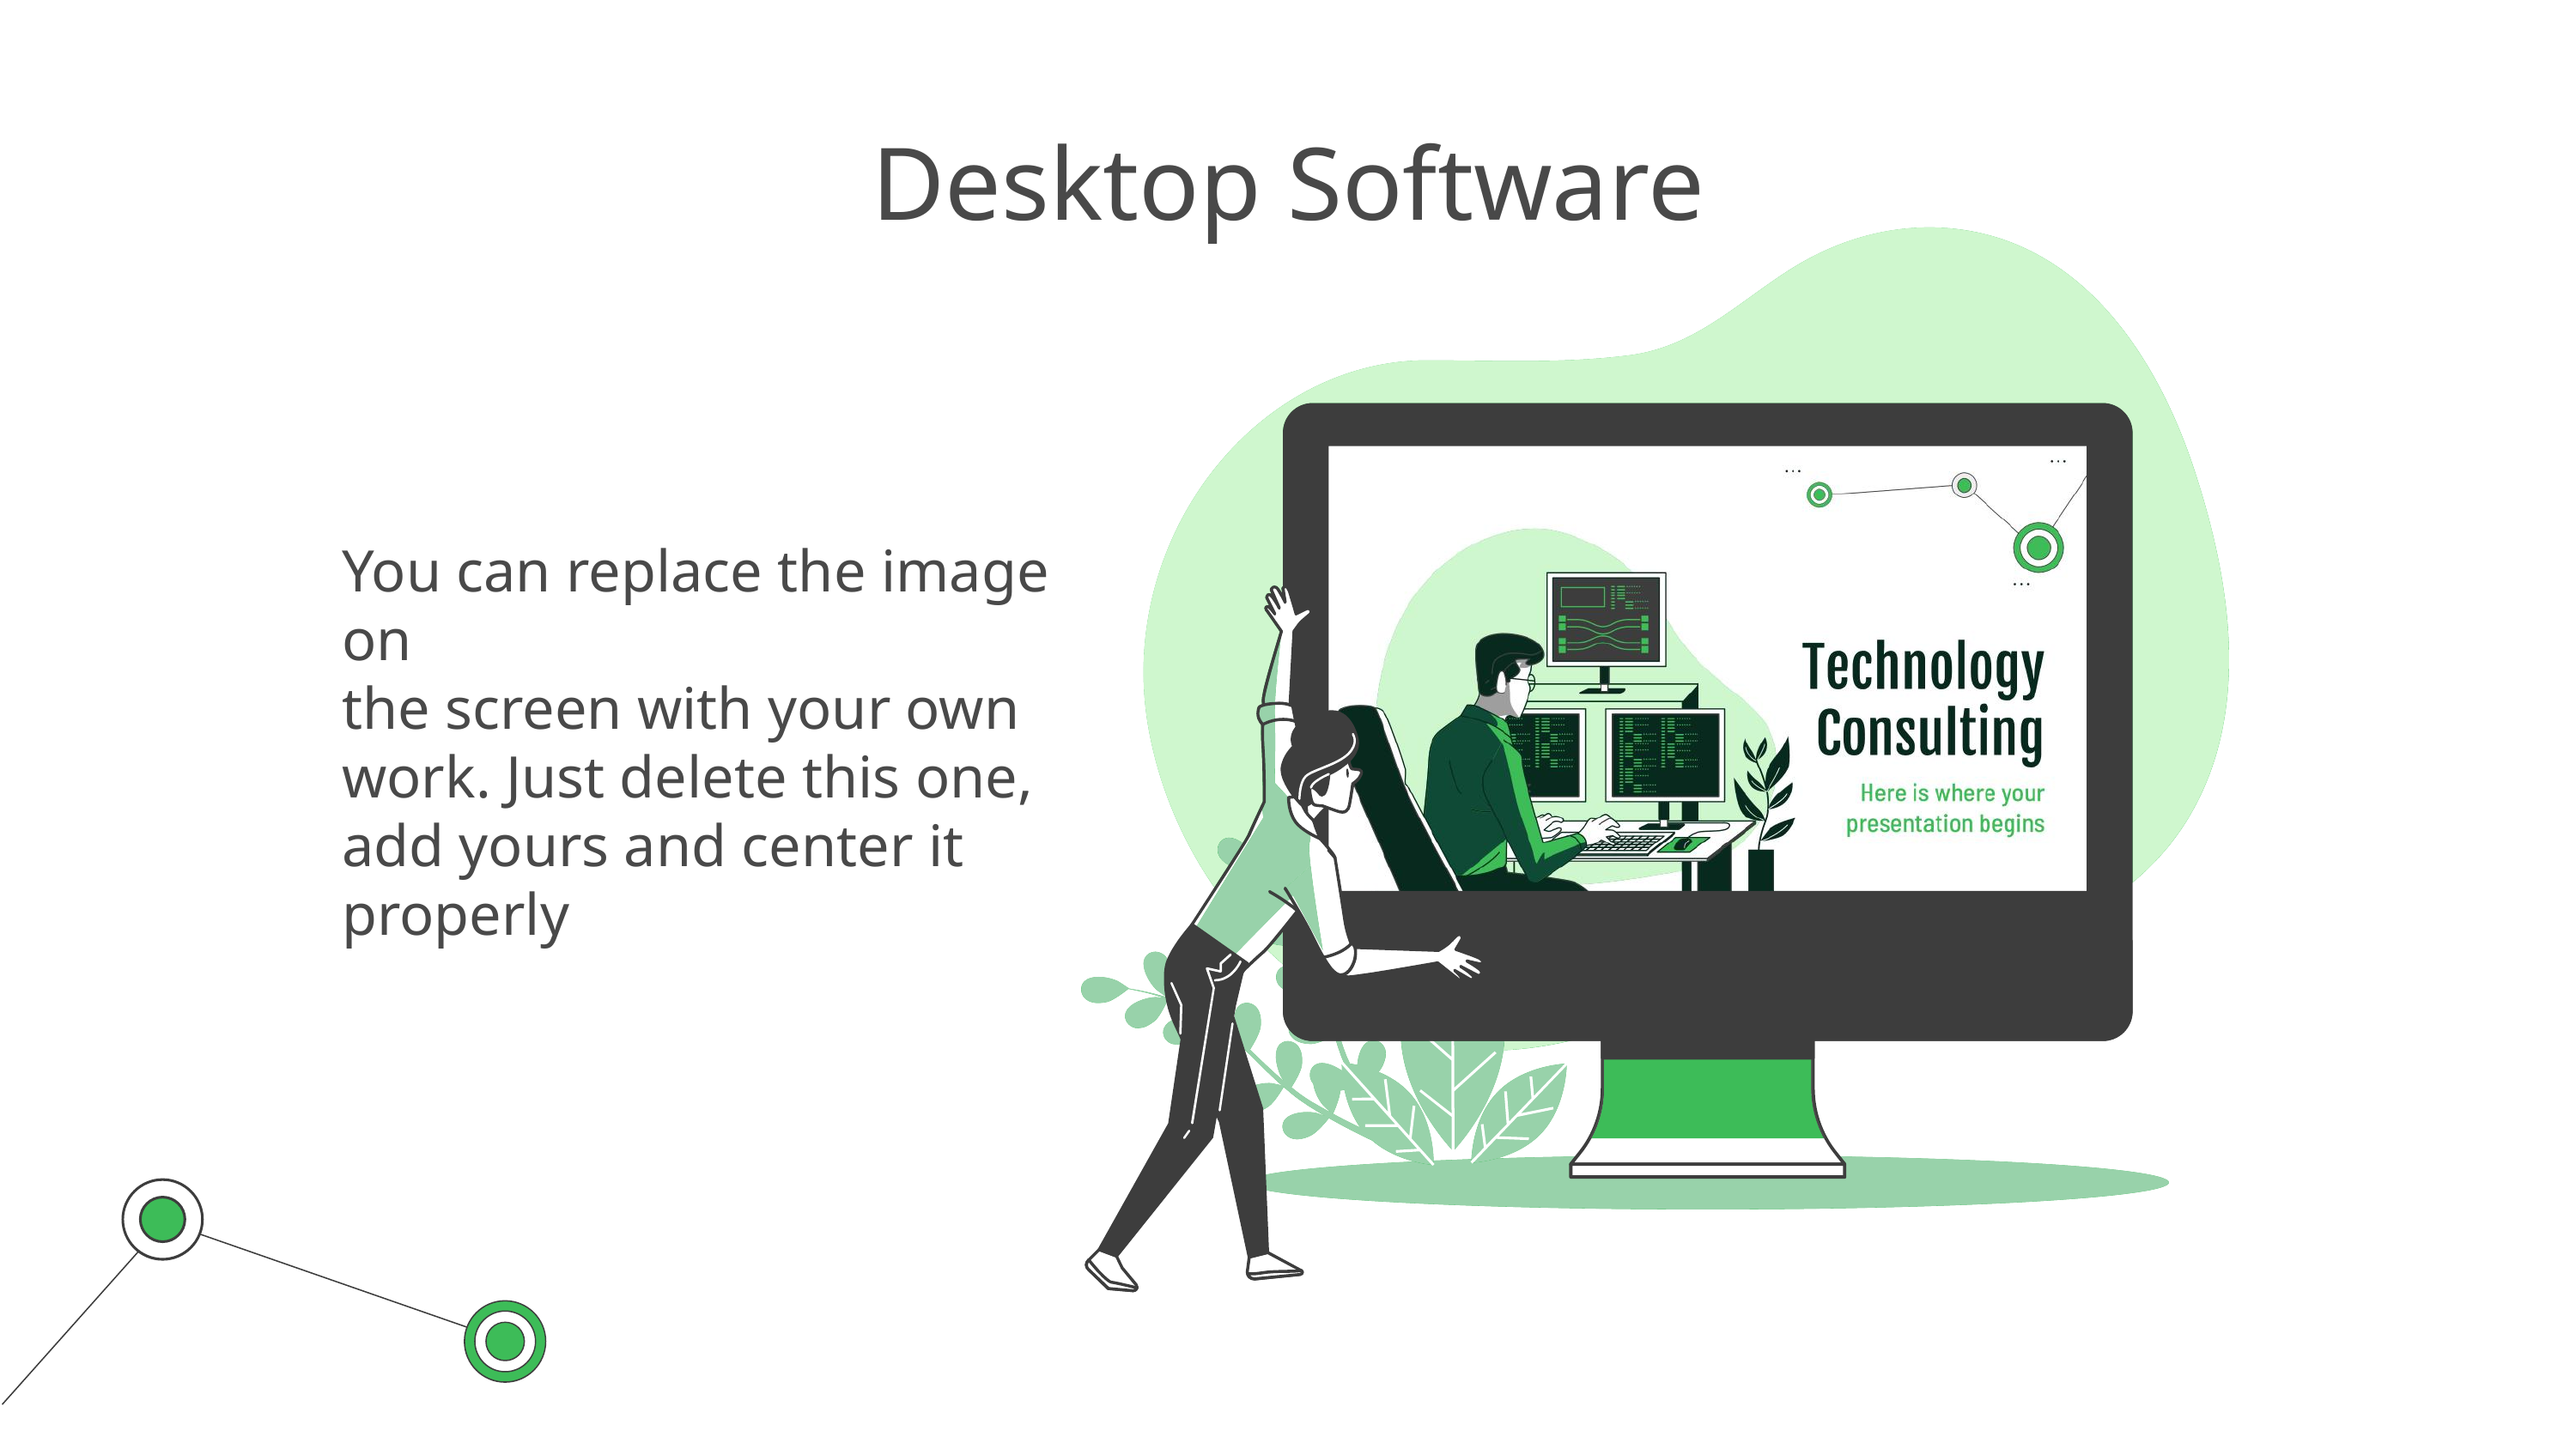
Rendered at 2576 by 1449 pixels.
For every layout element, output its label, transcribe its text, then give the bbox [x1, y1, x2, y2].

list You can replace the image on the screen with your own work. Just delete this one, add yours and center it properly [316, 548, 1074, 932]
title Desktop Software [592, 97, 1986, 263]
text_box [1078, 227, 2234, 1293]
